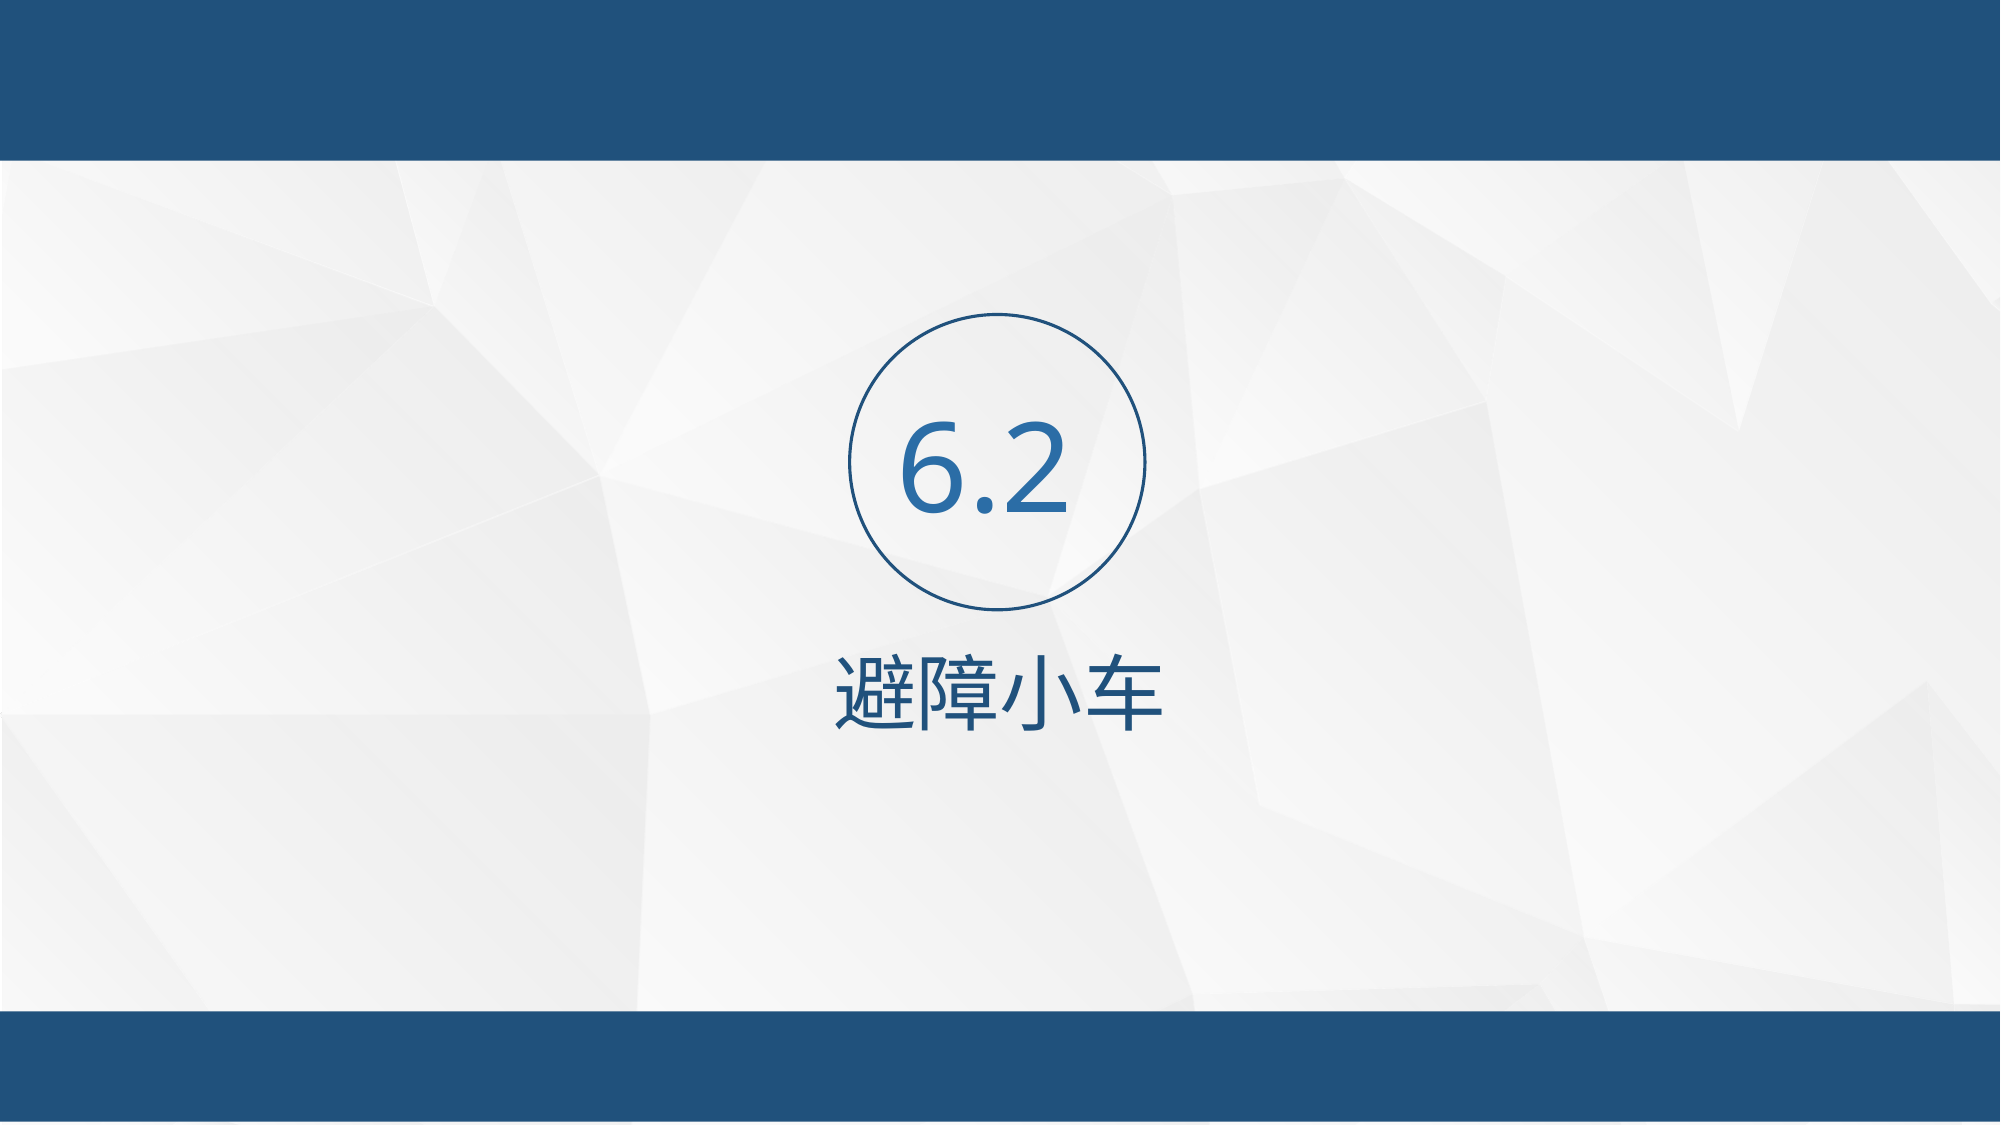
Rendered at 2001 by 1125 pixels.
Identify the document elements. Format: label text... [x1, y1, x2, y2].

list 6.2 [881, 397, 1107, 563]
list 避障小车 [573, 645, 1427, 727]
picture [0, 0, 2001, 1125]
